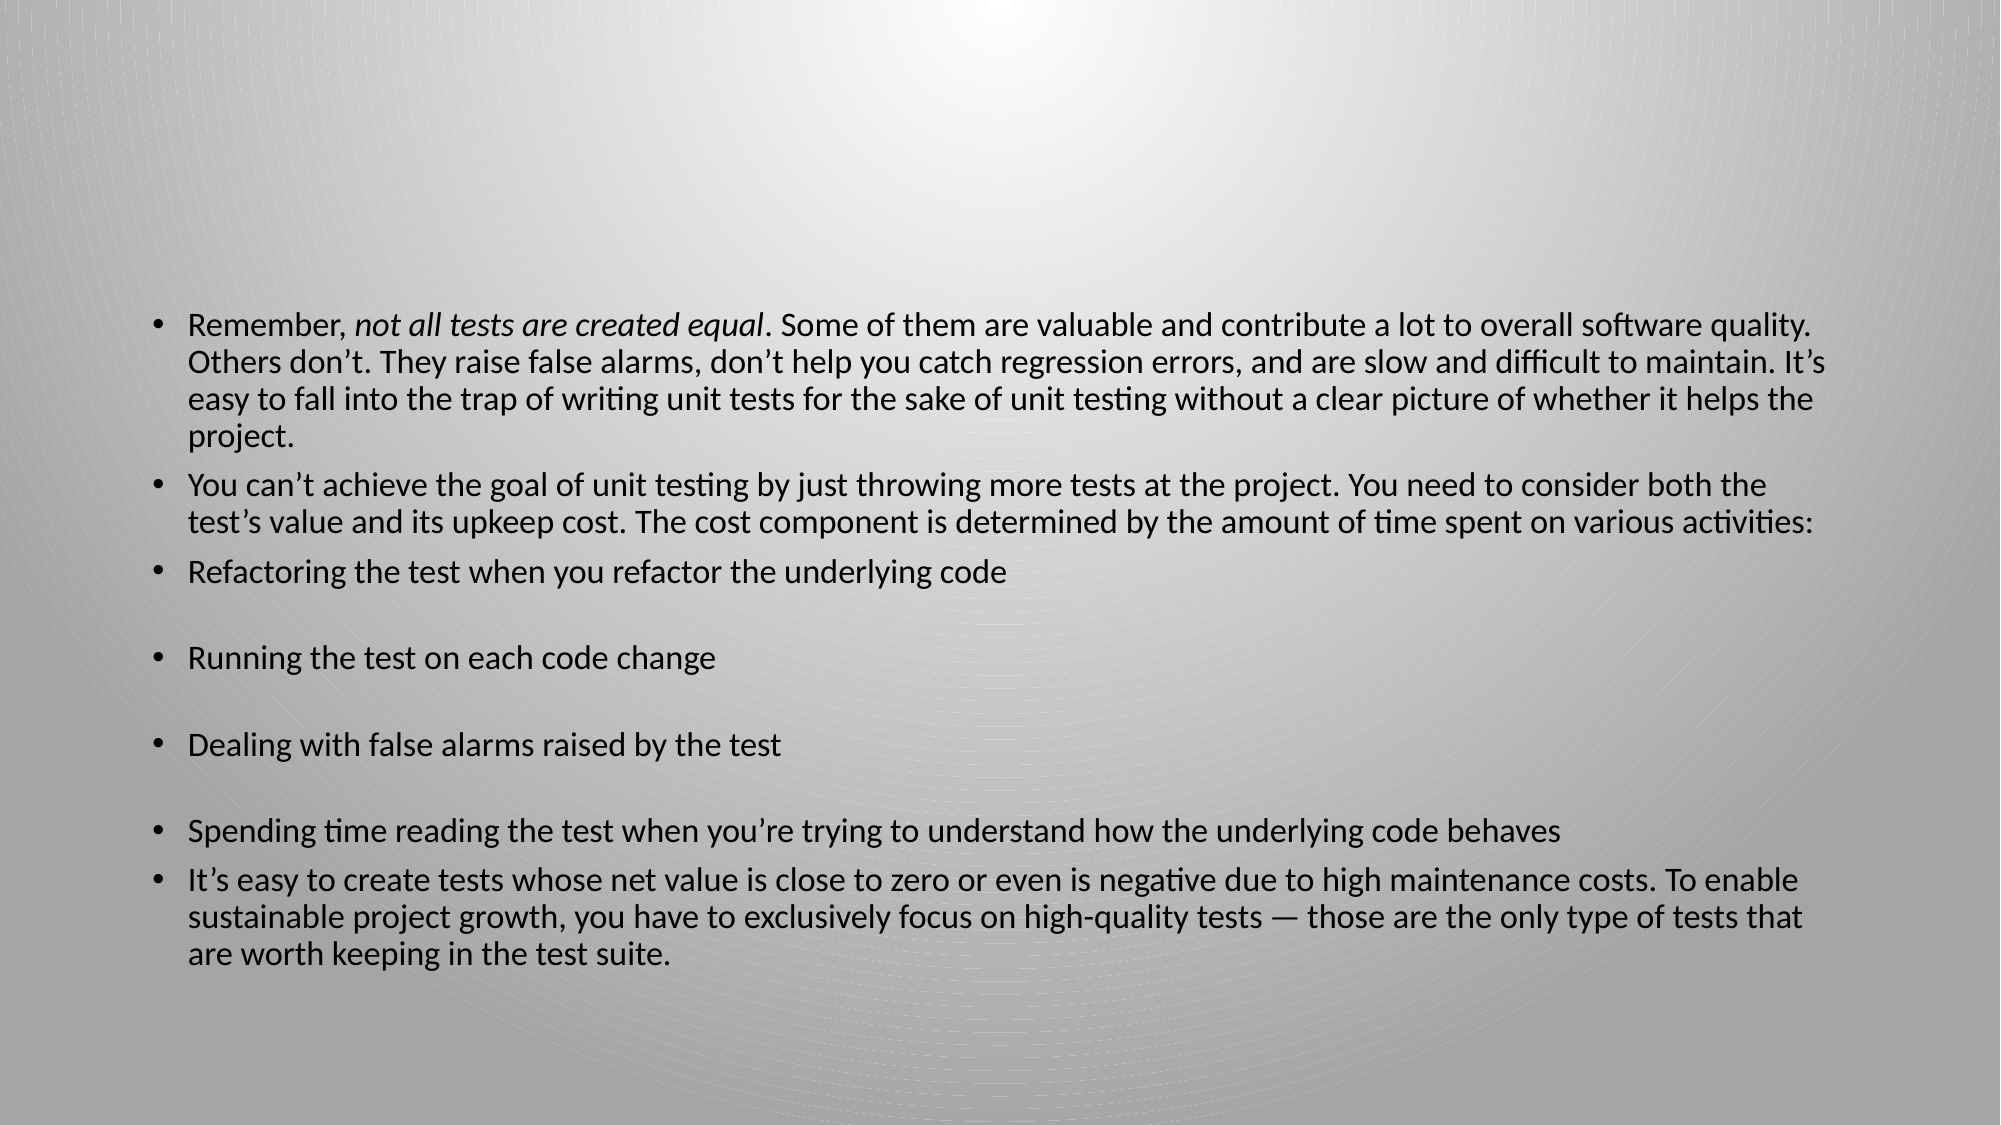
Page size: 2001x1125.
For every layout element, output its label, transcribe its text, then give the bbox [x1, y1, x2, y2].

list Remember, not all tests are created equal. Some of them are valuable and contribute a lot to overall software quality. Others don’t. They raise false alarms, don’t help you catch regression errors, and are slow and difficult to maintain. It’s easy to fall into the trap of writing unit tests for the sake of unit testing without a clear picture of whether it helps the project. You can’t achieve the goal of unit testing by just throwing more tests at the project. You need to consider both the test’s value and its upkeep cost. The cost component is determined by the amount of time spent on various activities: Refactoring the test when you refactor the underlying code Running the test on each code change Dealing with false alarms raised by the test Spending time reading the test when you’re trying to understand how the underlying code behaves It’s easy to create tests whose net value is close to zero or even is negative due to high maintenance costs. To enable sustainable project growth, you have to exclusively focus on high-quality tests — those are the only type of tests that are worth keeping in the test suite. [137, 299, 1863, 1014]
